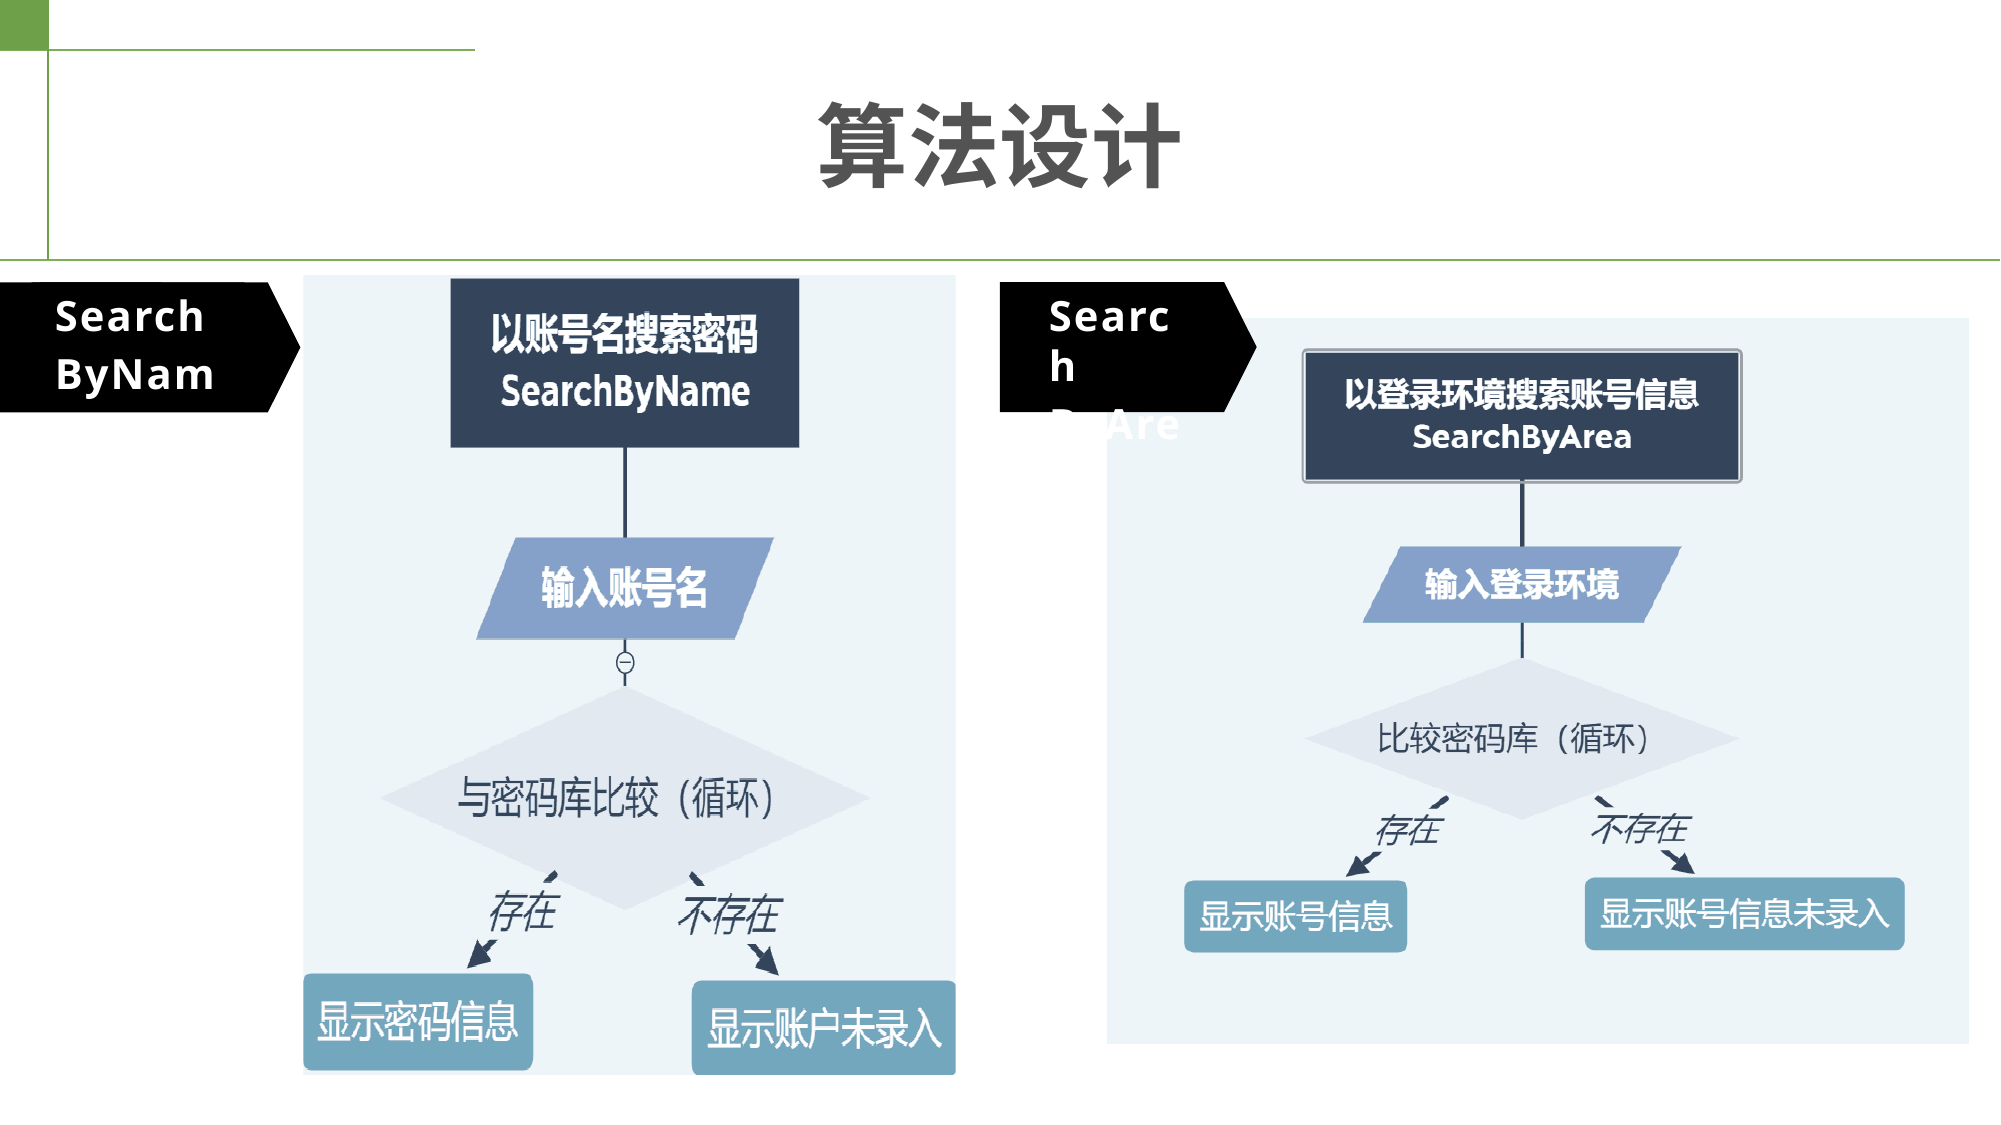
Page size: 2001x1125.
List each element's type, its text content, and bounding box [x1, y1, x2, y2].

picture [303, 275, 956, 1075]
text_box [0, 282, 301, 413]
picture [1107, 318, 1969, 1044]
text_box [0, 0, 47, 49]
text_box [999, 282, 1257, 413]
text_box 算法设计 [801, 81, 1199, 206]
